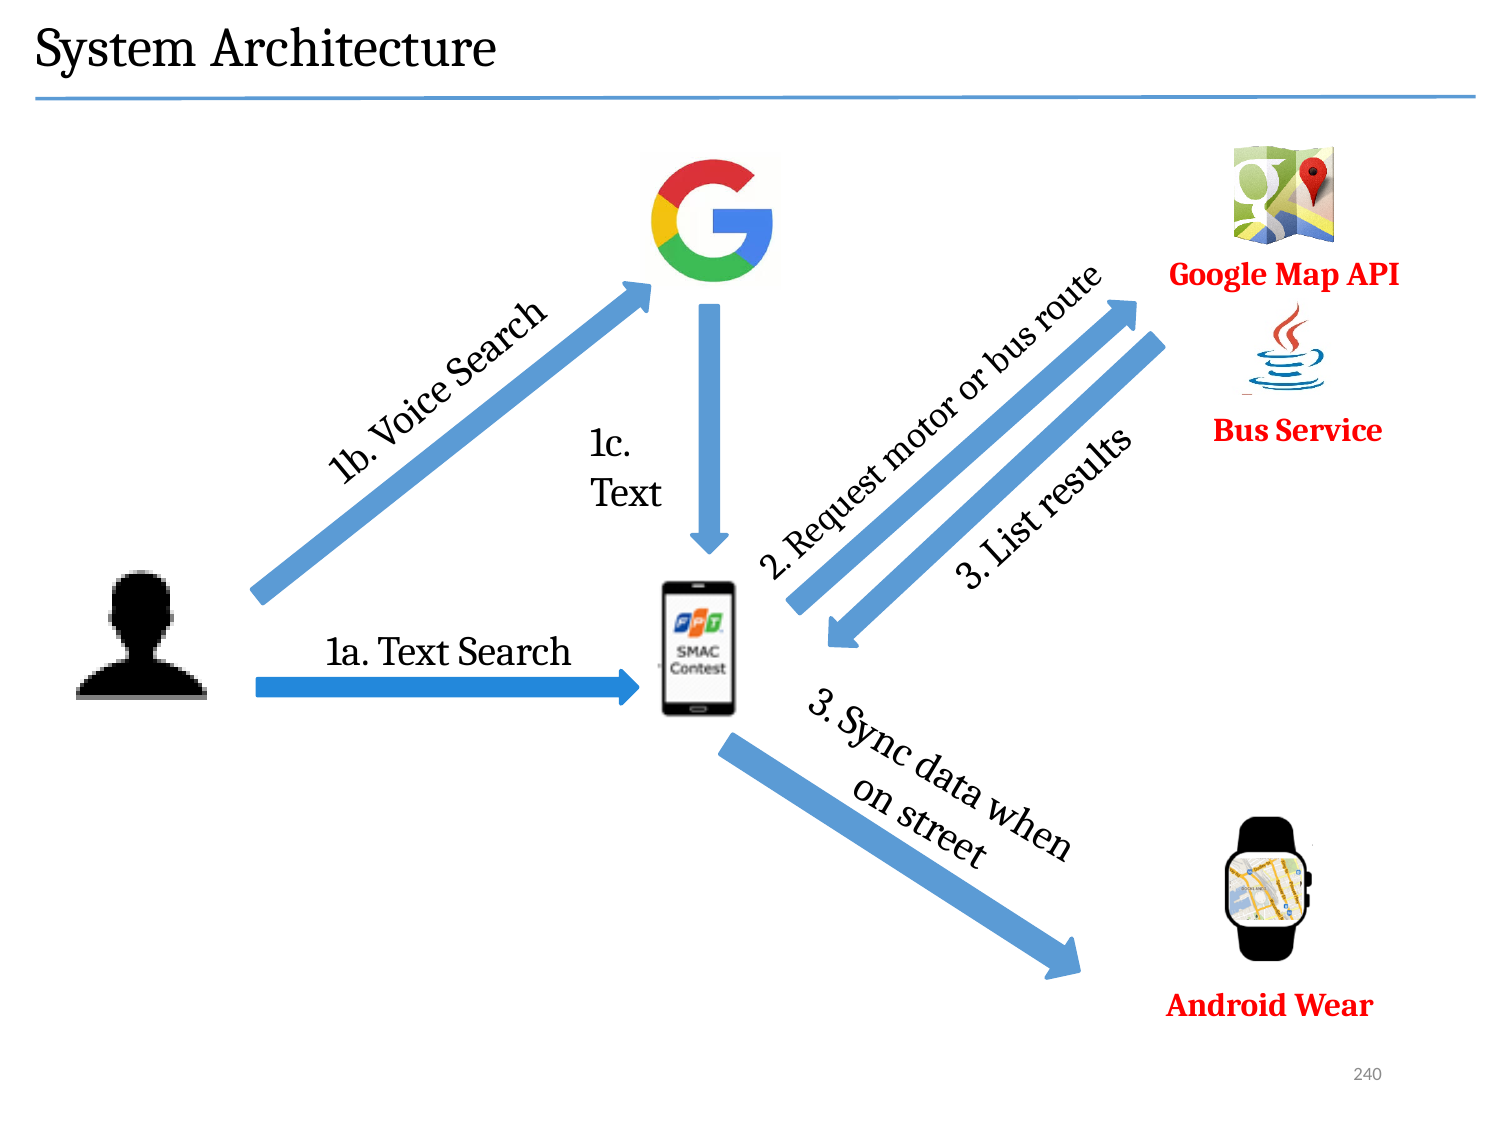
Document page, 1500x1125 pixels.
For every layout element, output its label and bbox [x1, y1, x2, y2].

text_box [1154, 245, 1416, 300]
text_box [1150, 976, 1389, 1031]
text_box [1198, 400, 1399, 456]
picture [657, 572, 756, 725]
picture [76, 570, 207, 700]
text_box [691, 306, 727, 553]
text_box [257, 616, 638, 704]
picture [1231, 142, 1337, 248]
text_box [302, 268, 571, 508]
text_box [575, 407, 678, 523]
slide_number [1059, 1042, 1397, 1103]
text_box [733, 235, 1126, 603]
picture [640, 152, 781, 290]
text_box [829, 333, 1164, 646]
text_box [787, 301, 1135, 614]
picture [1212, 807, 1313, 977]
title [21, 0, 1316, 97]
picture [1231, 298, 1337, 395]
text_box [251, 283, 649, 604]
text_box [720, 660, 1112, 978]
